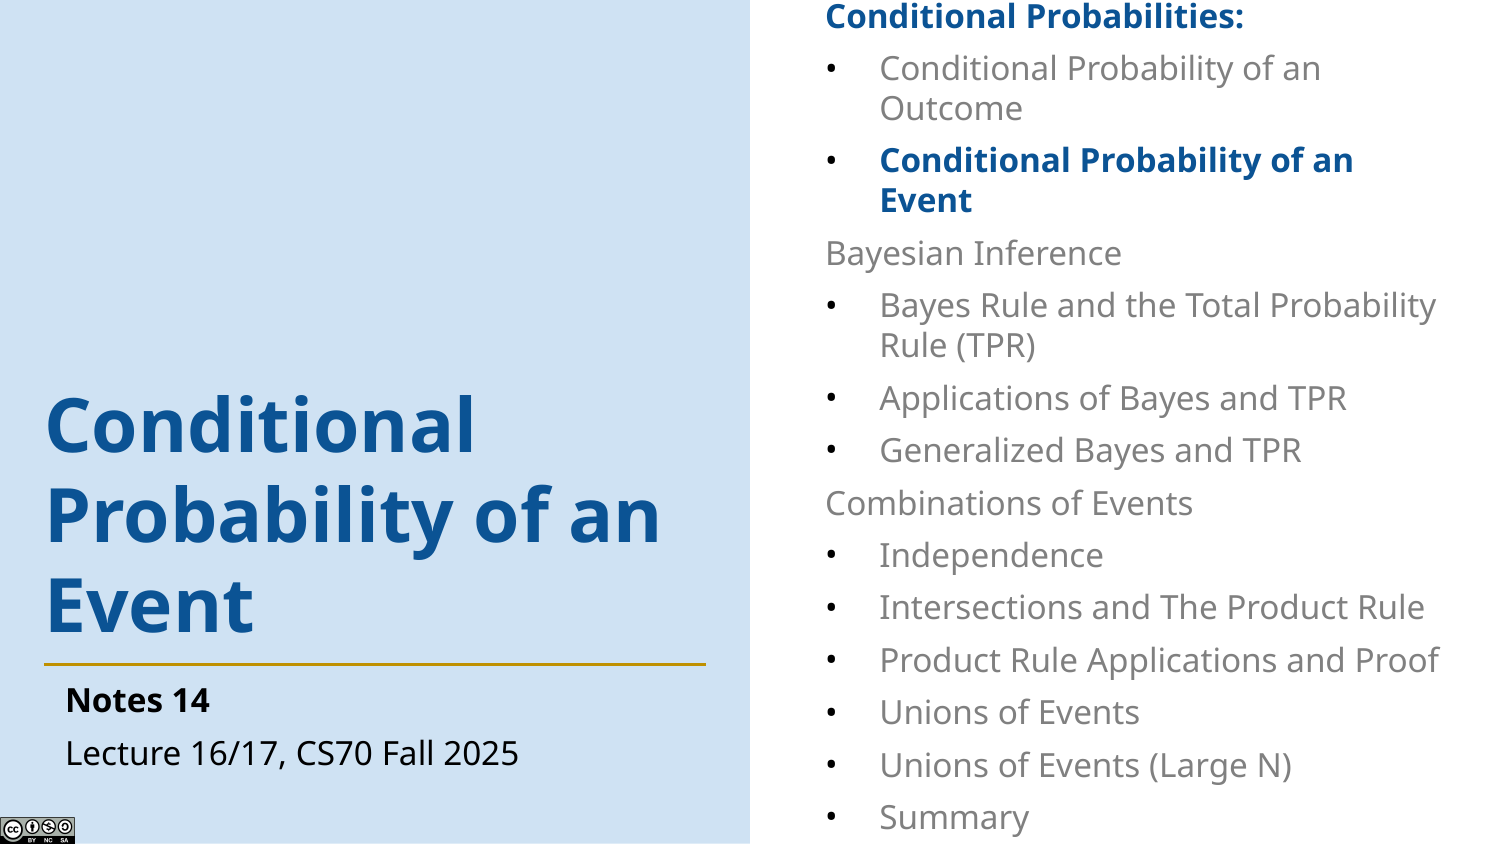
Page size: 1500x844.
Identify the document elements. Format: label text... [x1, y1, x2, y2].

list Conditional Probabilities: Conditional Probability of an Outcome Conditional Probability of an Event Bayesian Inference Bayes Rule and the Total Probability Rule (TPR) Applications of Bayes and TPR Generalized Bayes and TPR Combinations of Events Independence Intersections and The Product Rule Product Rule Applications and Proof Unions of Events Unions of Events (Large N) Summary [789, 65, 1471, 765]
picture [0, 817, 75, 844]
subtitle Notes 14 Lecture 16/17, CS70 Fall 2025 [29, 667, 712, 732]
title Conditional Probability of an Event [29, 328, 692, 663]
